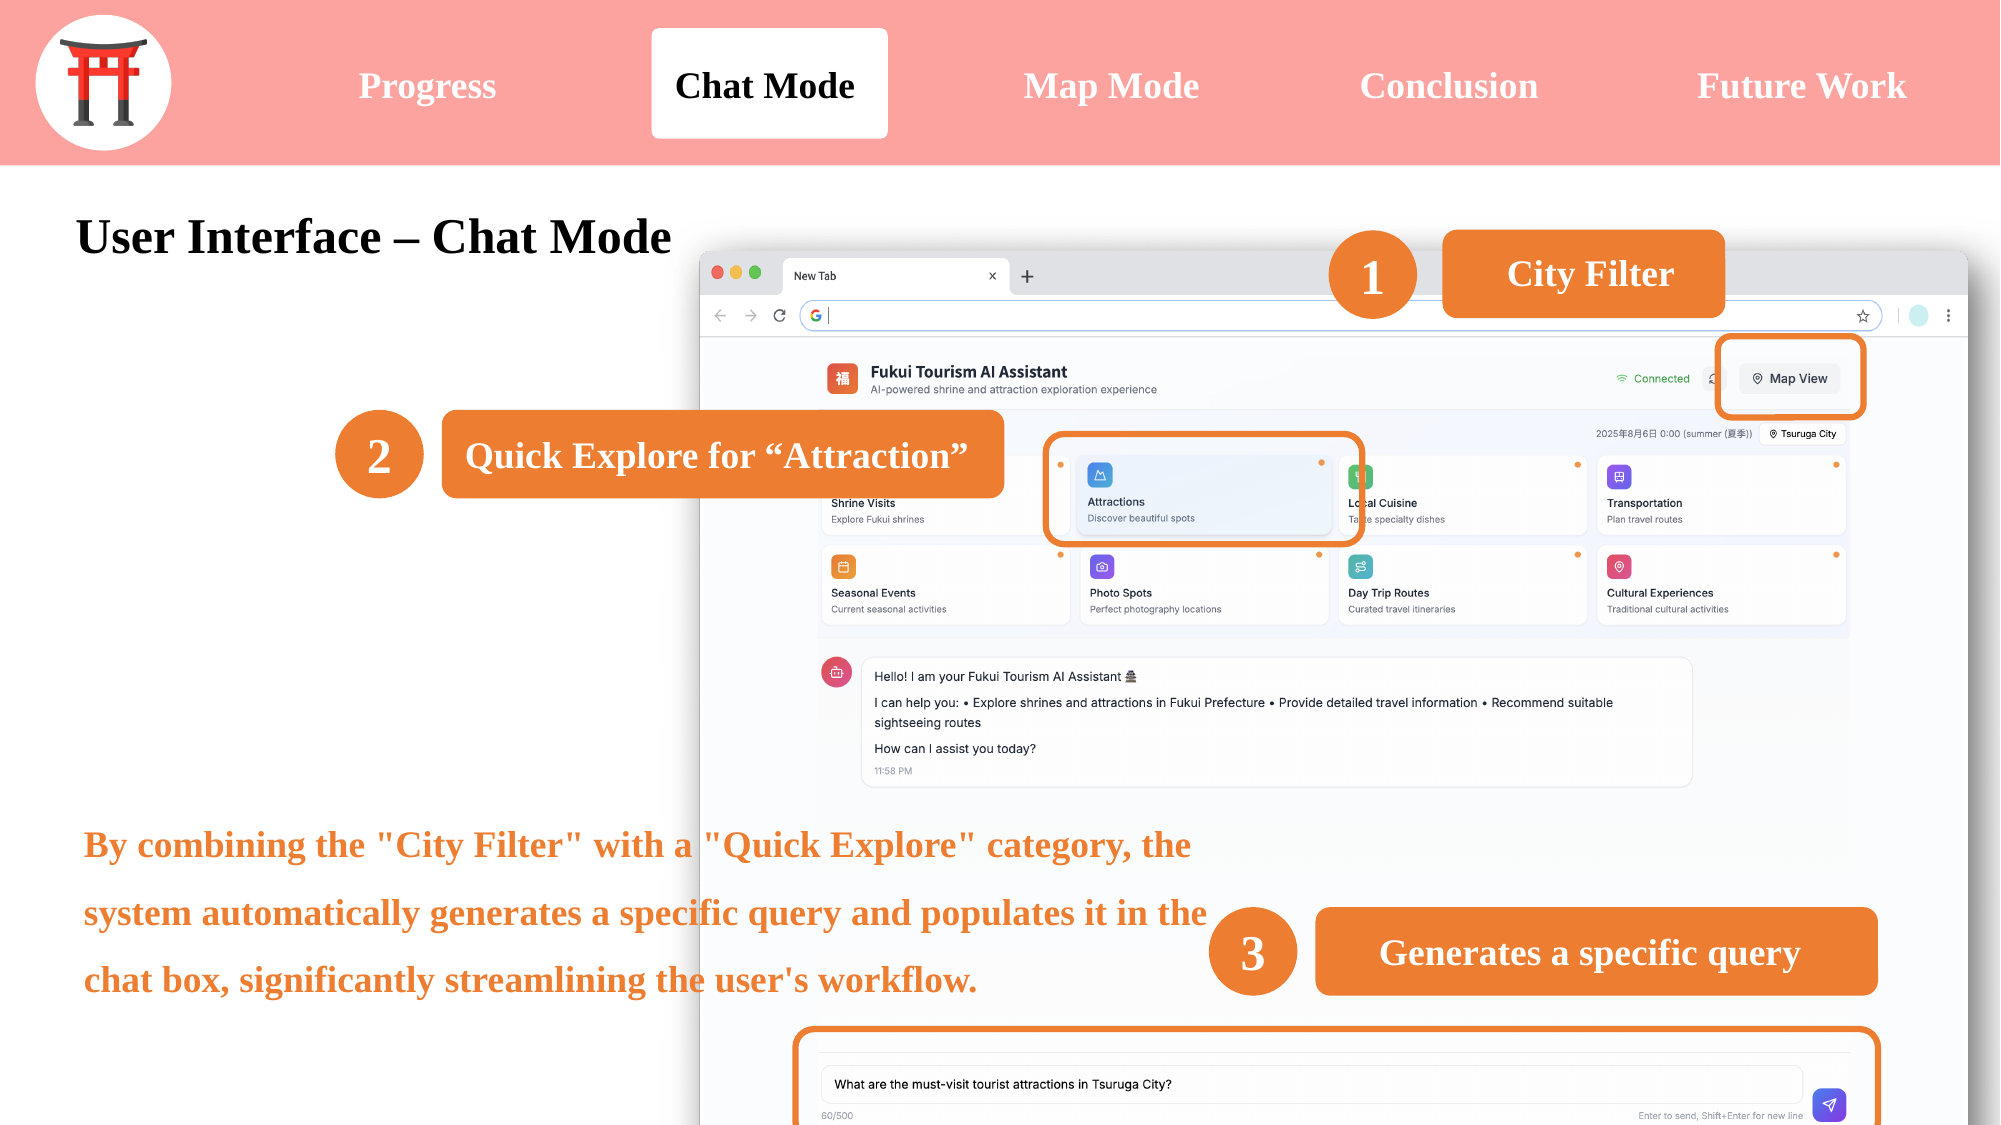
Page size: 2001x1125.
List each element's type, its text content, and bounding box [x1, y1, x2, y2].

text_box Chat Mode [650, 26, 890, 141]
text_box 2 [352, 416, 407, 491]
text_box Conclusion [1334, 26, 1574, 141]
text_box [440, 408, 665, 423]
text_box Future Work [1676, 26, 1929, 141]
picture [665, 219, 2000, 1125]
text_box Map Mode [992, 26, 1232, 141]
picture [60, 39, 147, 126]
text_box Quick Explore for “Attraction” [440, 423, 665, 484]
text_box [354, 408, 405, 416]
text_box [33, 13, 173, 153]
text_box User Interface – Chat Mode [60, 196, 1062, 272]
text_box By combining the "City Filter" with a "Quick Explore" category, the system automatically generates a specific query and populates it in the chat box, significantly streamlining the user's workflow. [69, 790, 665, 1008]
text_box [440, 484, 665, 500]
text_box Progress [307, 26, 548, 141]
text_box [333, 417, 426, 500]
text_box [0, 0, 2000, 167]
